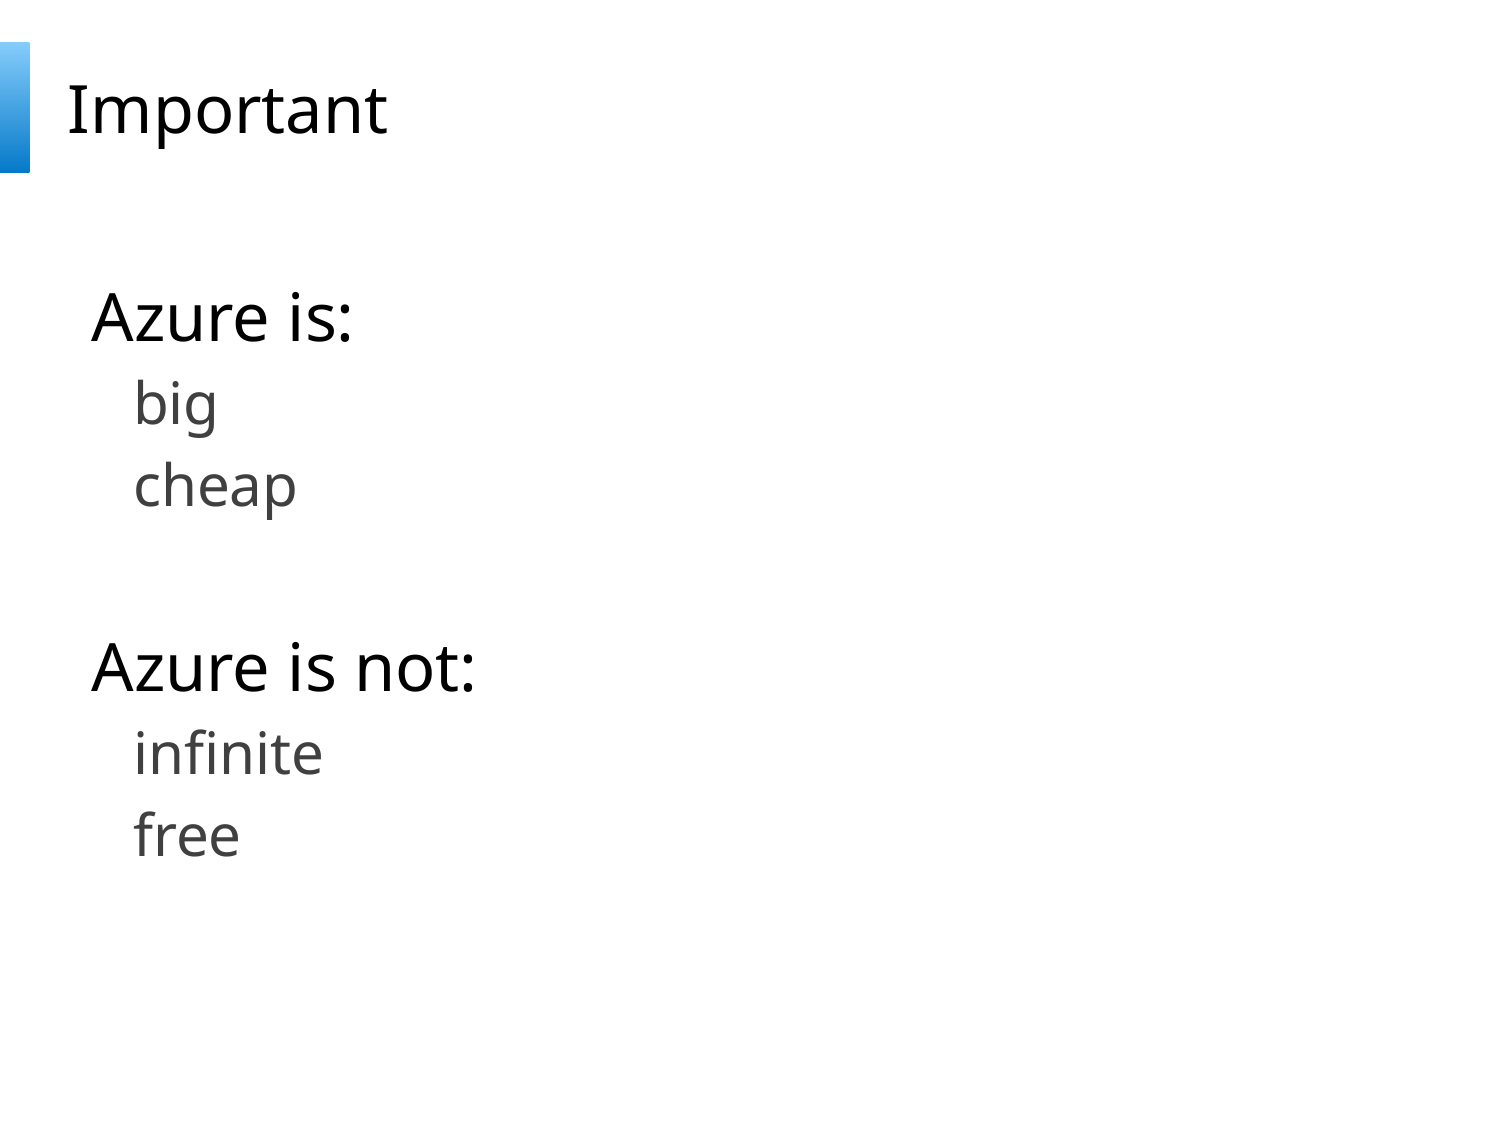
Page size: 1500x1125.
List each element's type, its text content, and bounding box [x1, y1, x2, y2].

list Azure is: big cheap Azure is not: infinite free [76, 267, 1427, 1010]
title Important [53, 42, 1117, 171]
